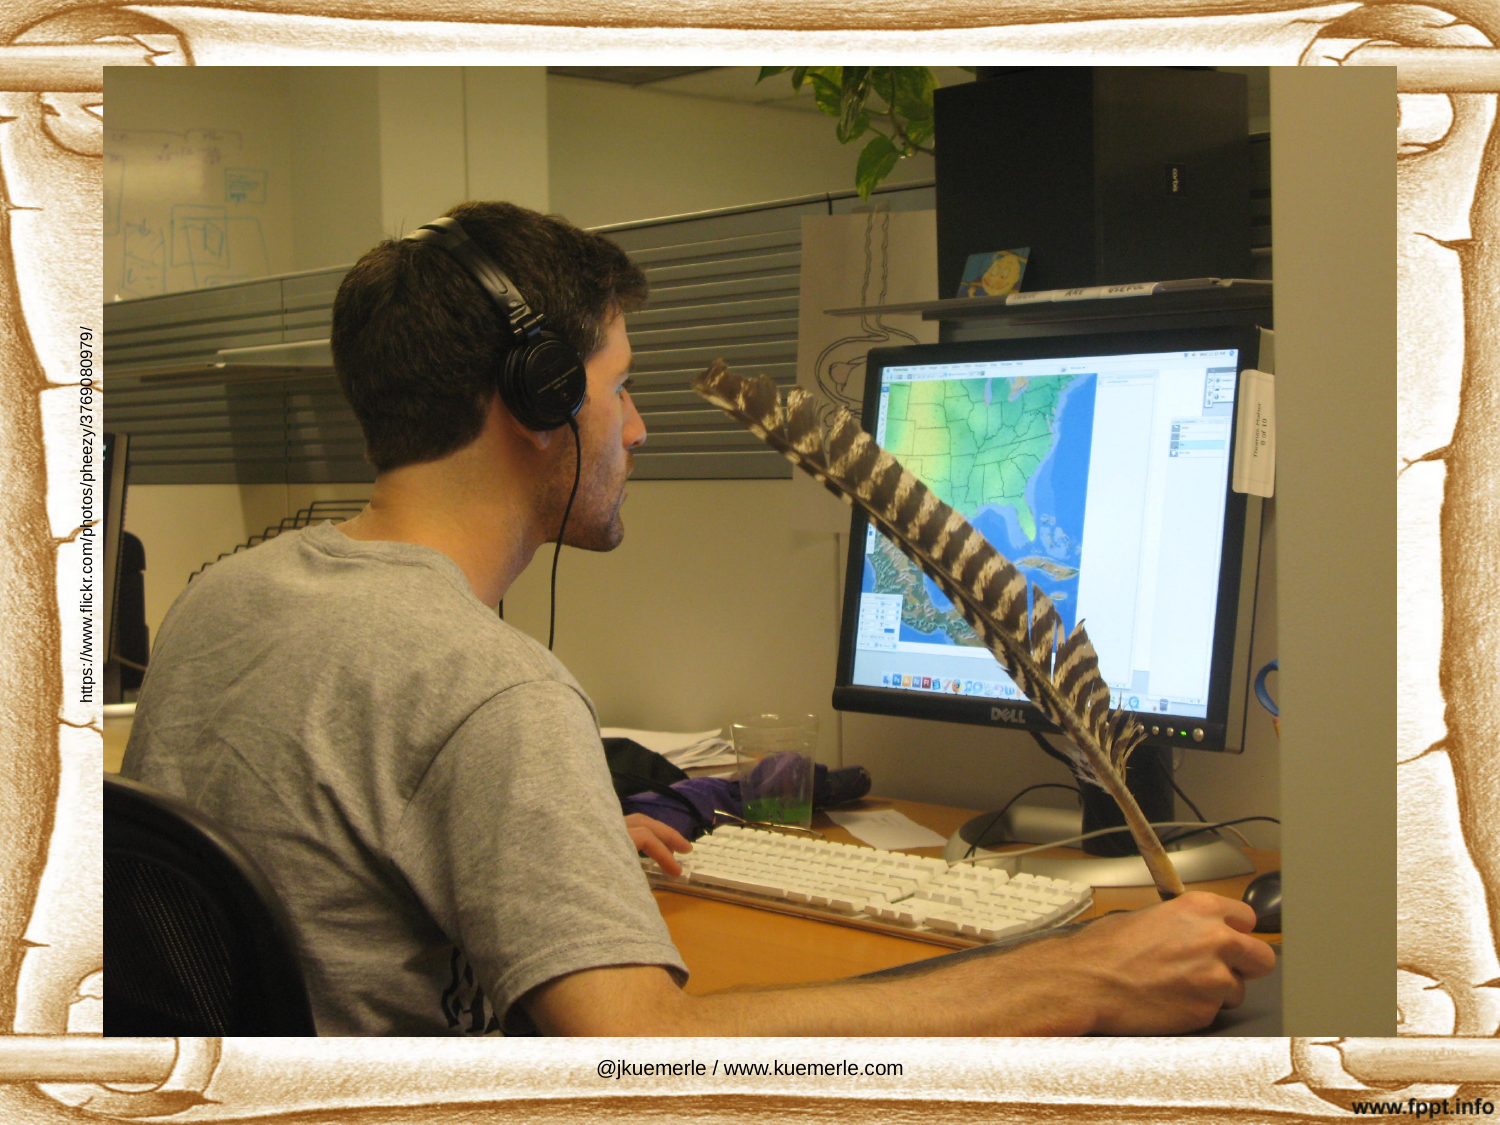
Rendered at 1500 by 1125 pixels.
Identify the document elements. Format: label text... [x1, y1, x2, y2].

footer @jkuemerle / www.kuemerle.com [512, 1046, 988, 1094]
picture [0, 0, 1500, 1125]
text_box https://www.flickr.com/photos/pheezy/3769080979/ [67, 302, 97, 719]
